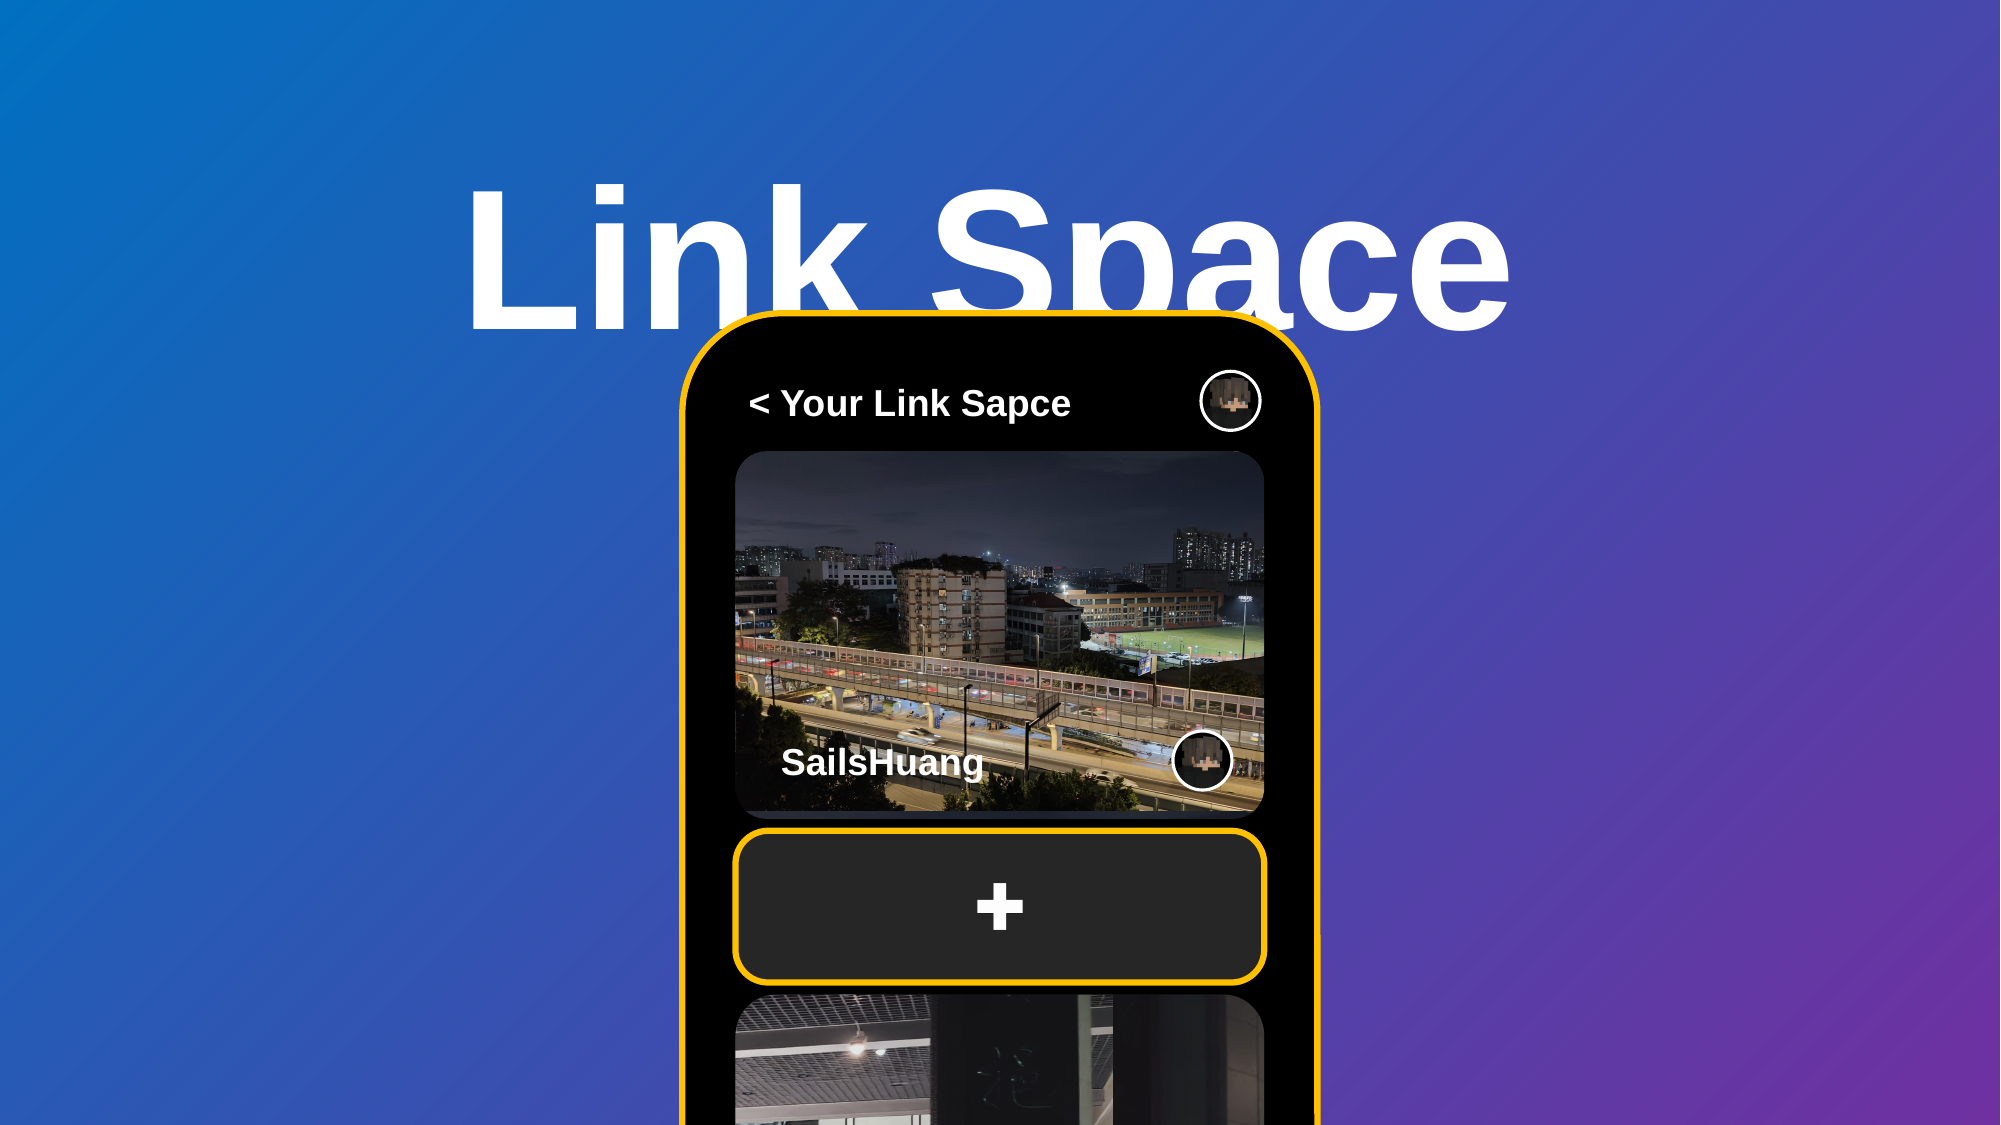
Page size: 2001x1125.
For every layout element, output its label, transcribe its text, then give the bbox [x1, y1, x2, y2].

text_box < Your Link Sapce [733, 371, 1189, 431]
text_box [734, 993, 1266, 1125]
text_box SailsHuang [766, 730, 1178, 790]
text_box Link Space [445, 121, 1555, 377]
text_box [681, 312, 1319, 1125]
text_box [734, 450, 1266, 820]
text_box [1178, 729, 1234, 792]
text_box [734, 829, 1266, 984]
picture [976, 883, 1024, 930]
text_box [1199, 370, 1262, 432]
